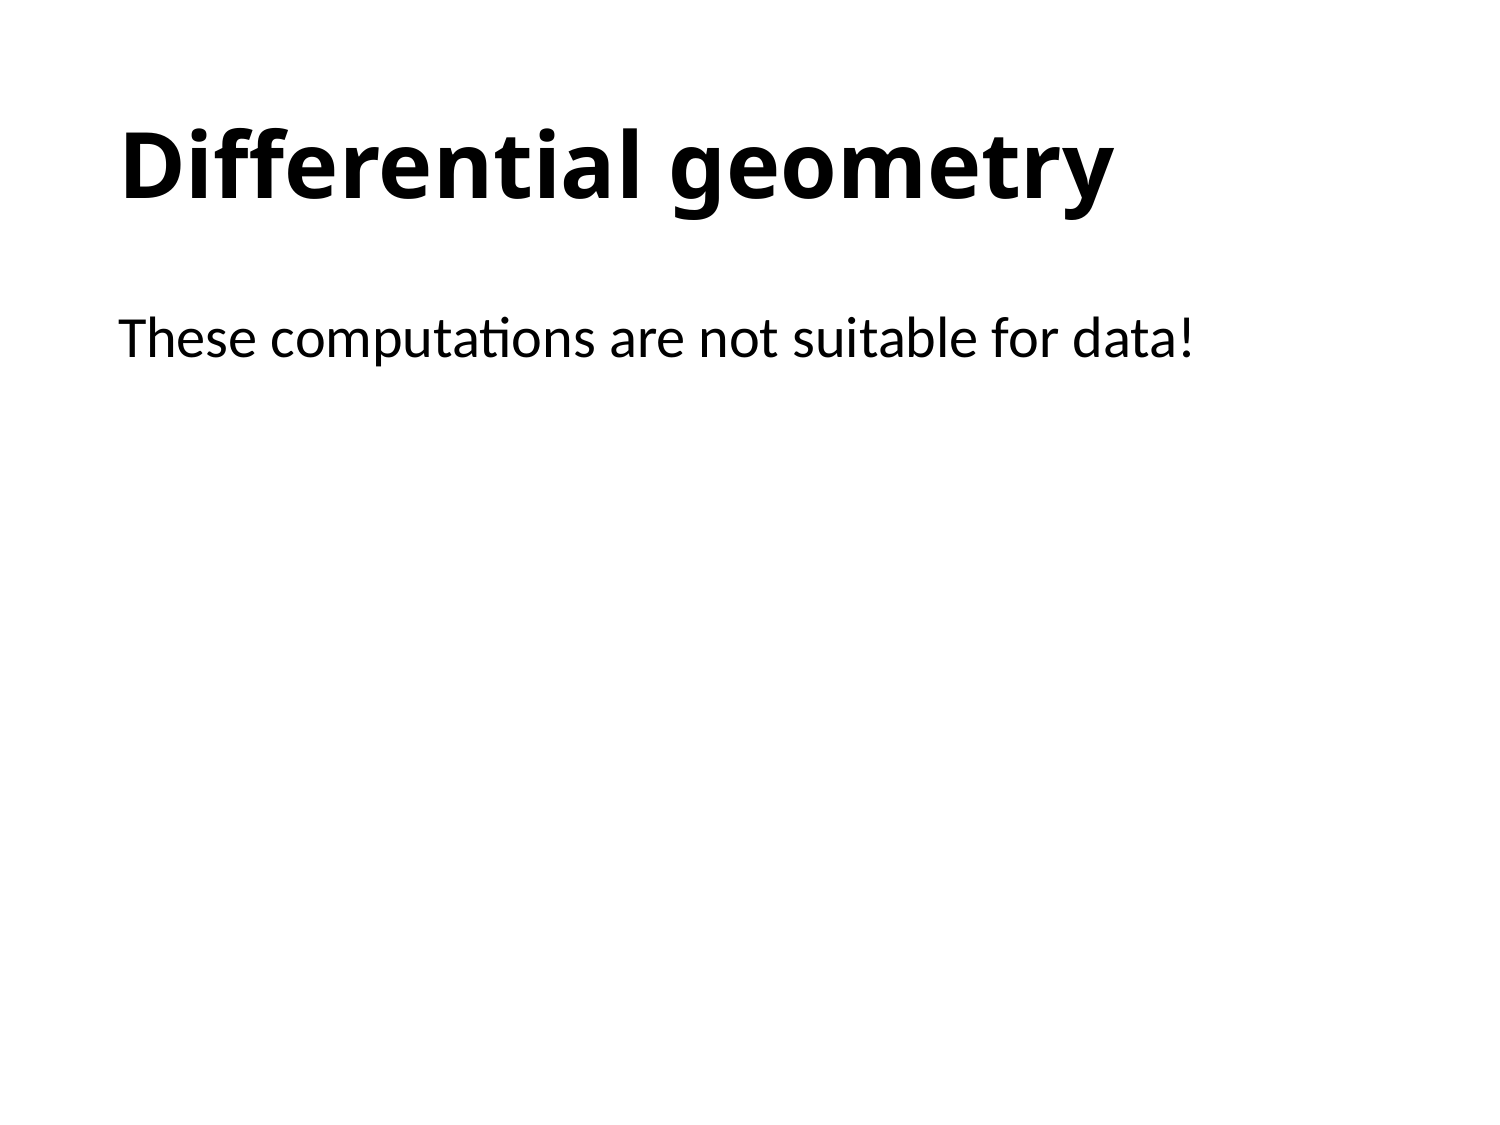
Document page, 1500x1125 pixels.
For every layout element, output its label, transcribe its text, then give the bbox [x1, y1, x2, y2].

list These computations are not suitable for data! [103, 299, 1397, 1014]
title Differential geometry [103, 59, 1397, 278]
